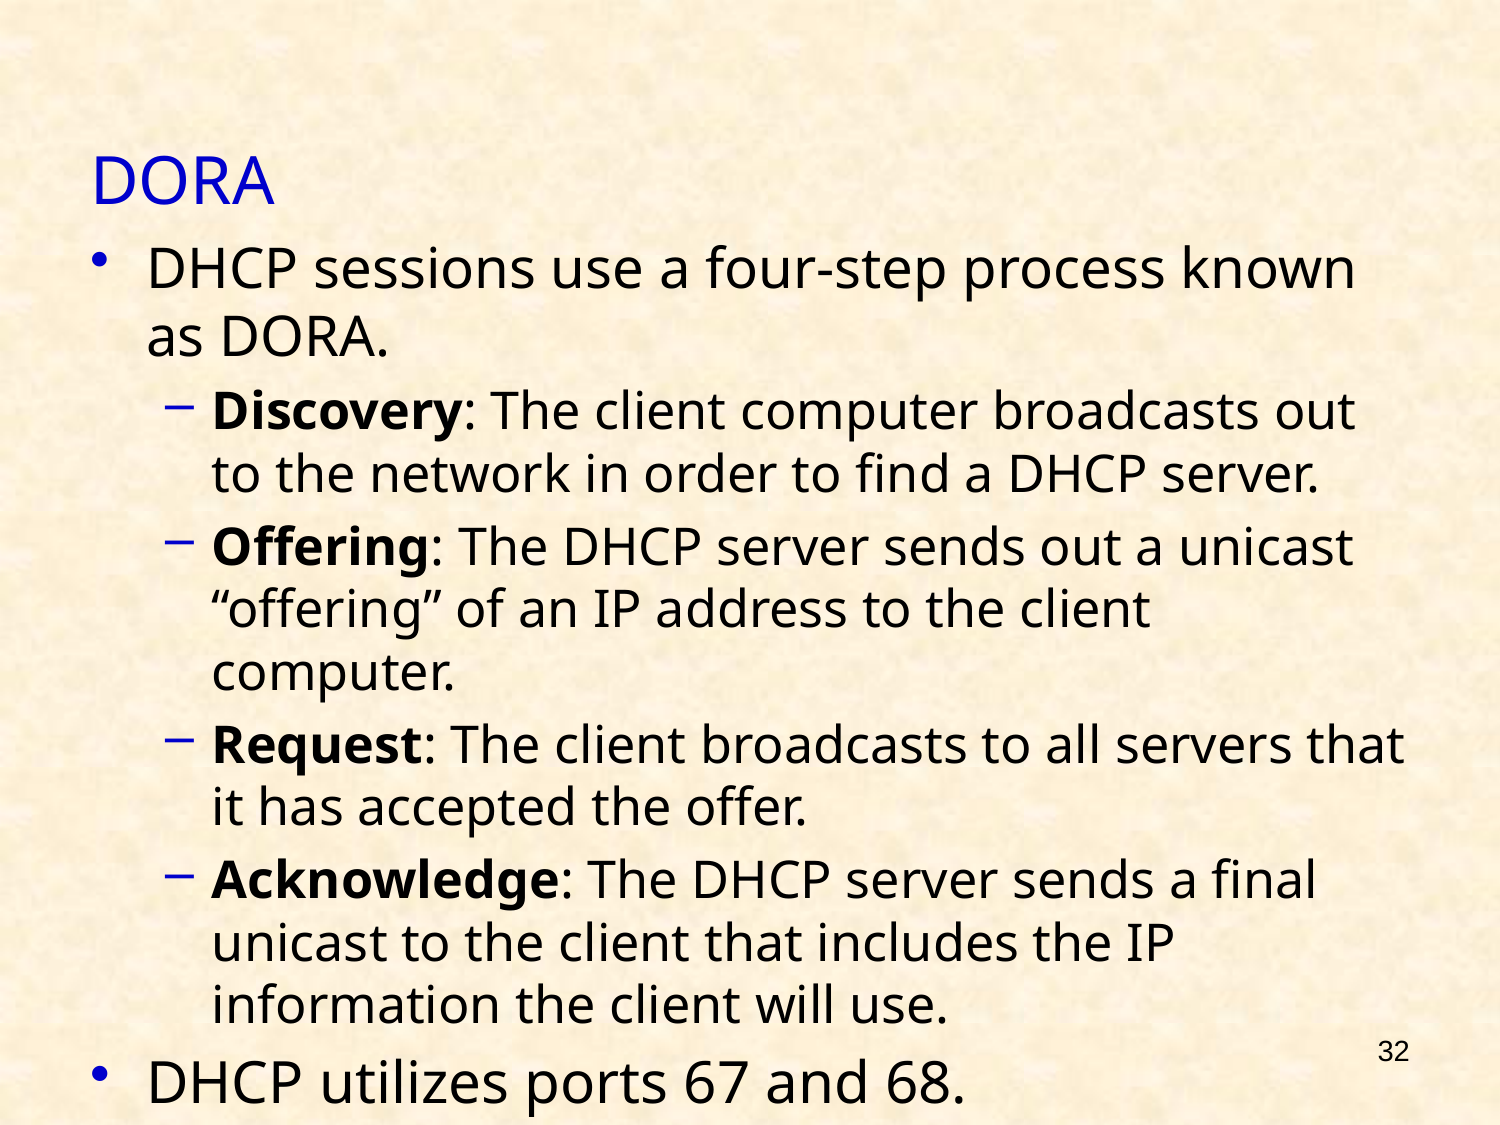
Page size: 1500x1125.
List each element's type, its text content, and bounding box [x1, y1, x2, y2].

title DORA [74, 74, 1426, 226]
list DHCP sessions use a four-step process known as DORA. Discovery: The client computer broadcasts out to the network in order to find a DHCP server. Offering: The DHCP server sends out a unicast “offering” of an IP address to the client computer. Request: The client broadcasts to all servers that it has accepted the offer. Acknowledge: The DHCP server sends a final unicast to the client that includes the IP information the client will use. DHCP utilizes ports 67 and 68. [75, 224, 1425, 1063]
slide_number 32 [1074, 1024, 1426, 1103]
picture [0, 0, 1500, 1125]
